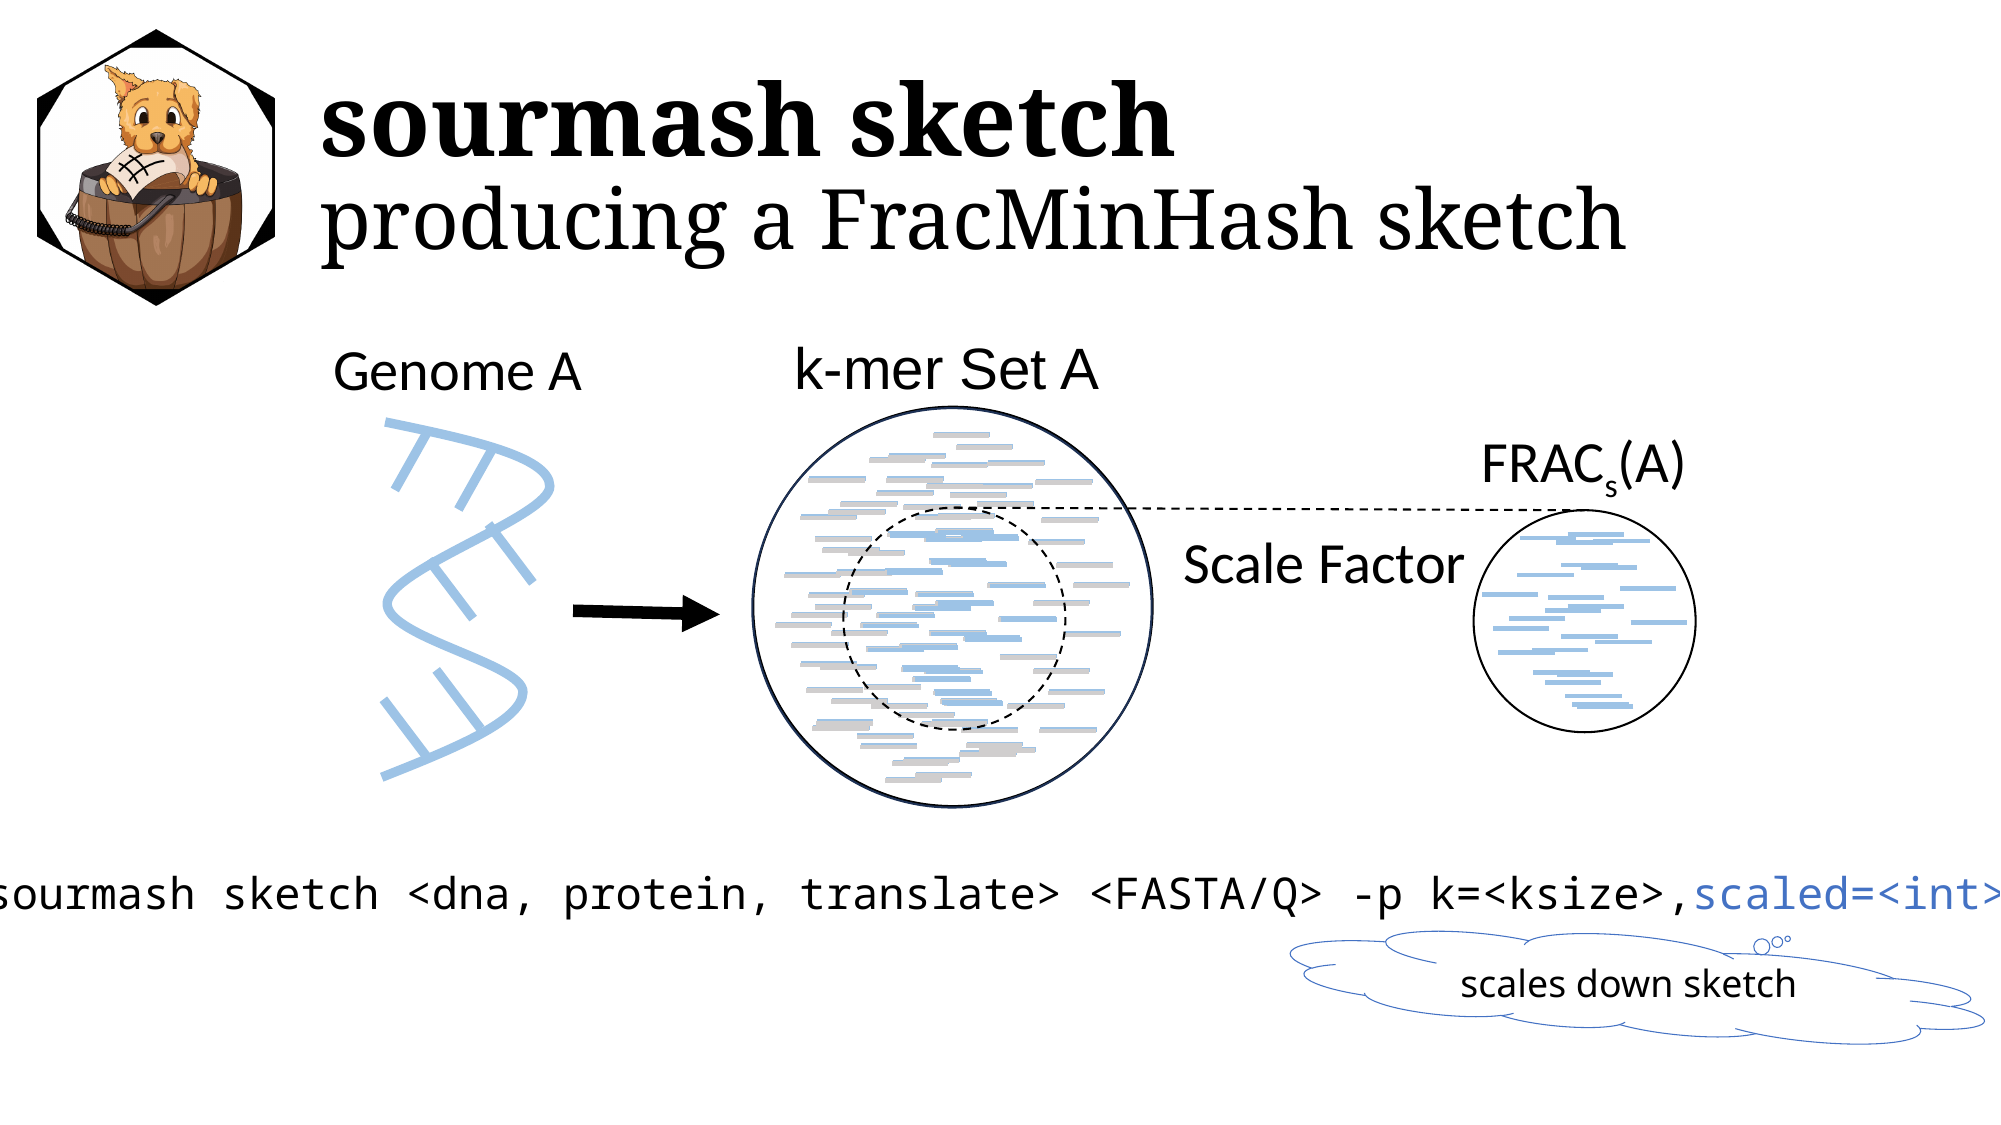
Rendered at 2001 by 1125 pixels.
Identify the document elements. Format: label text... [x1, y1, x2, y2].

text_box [1473, 510, 1696, 733]
text_box k-mer Set A [710, 324, 1183, 410]
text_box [954, 507, 1585, 511]
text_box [573, 610, 720, 615]
text_box Scale Factor [1153, 517, 1473, 603]
title sourmash sketch producing a FracMinHash sketch [305, 59, 1808, 278]
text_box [305, 324, 610, 785]
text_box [752, 408, 1152, 808]
text_box FRACs(A) [1414, 416, 1755, 512]
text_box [1288, 936, 1986, 1034]
picture [37, 29, 275, 306]
text_box sourmash sketch <dna, protein, translate> <FASTA/Q> -p k=<ksize>,scaled=<int> [0, 858, 2000, 926]
